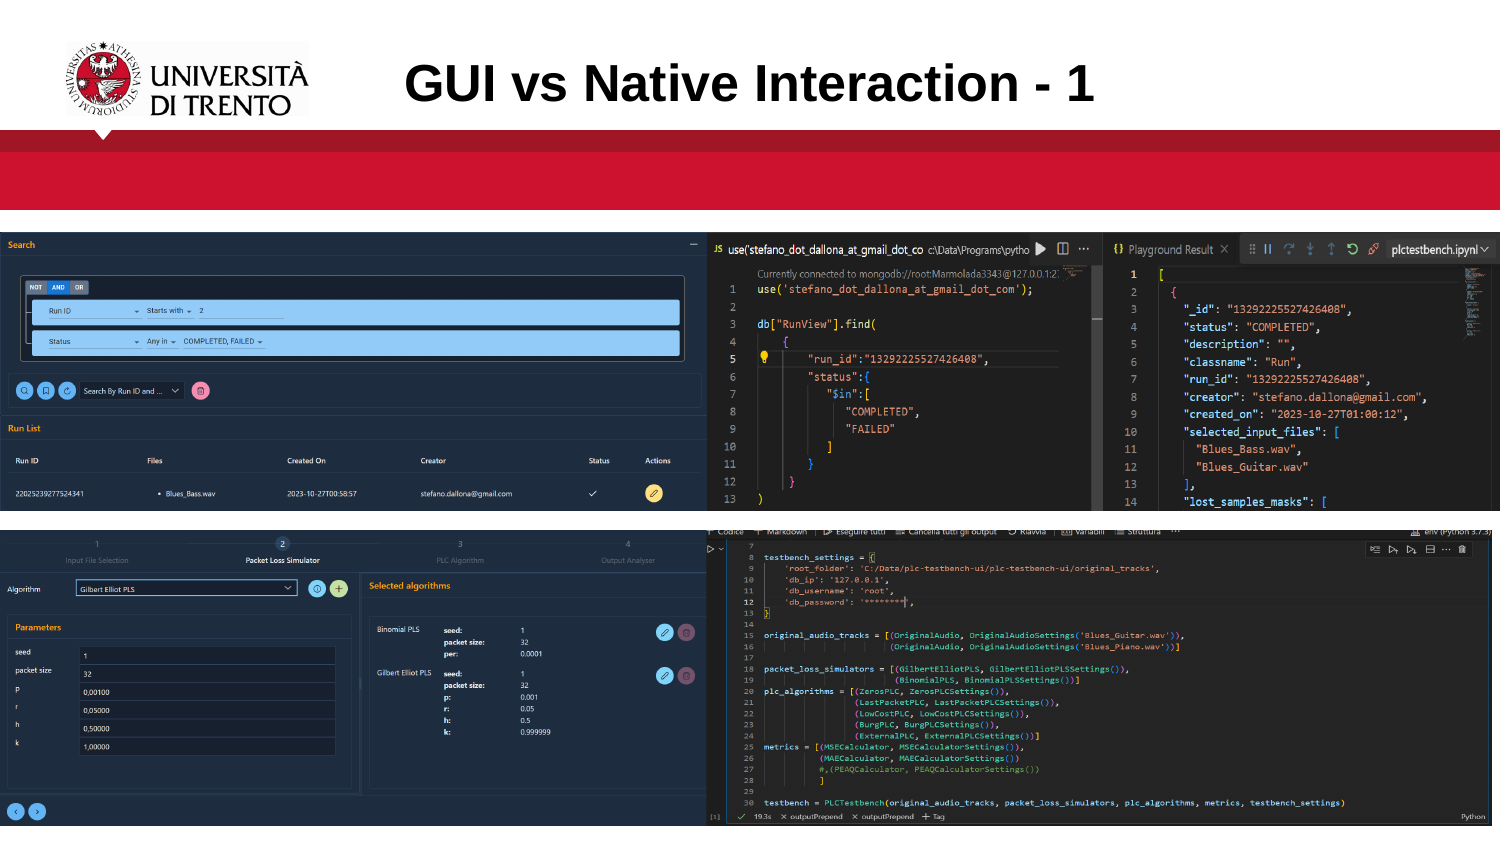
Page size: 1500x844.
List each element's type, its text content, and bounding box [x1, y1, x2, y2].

picture [0, 232, 1500, 512]
picture [0, 529, 1500, 834]
title GUI vs Native Interaction - 1 [0, 30, 1500, 131]
